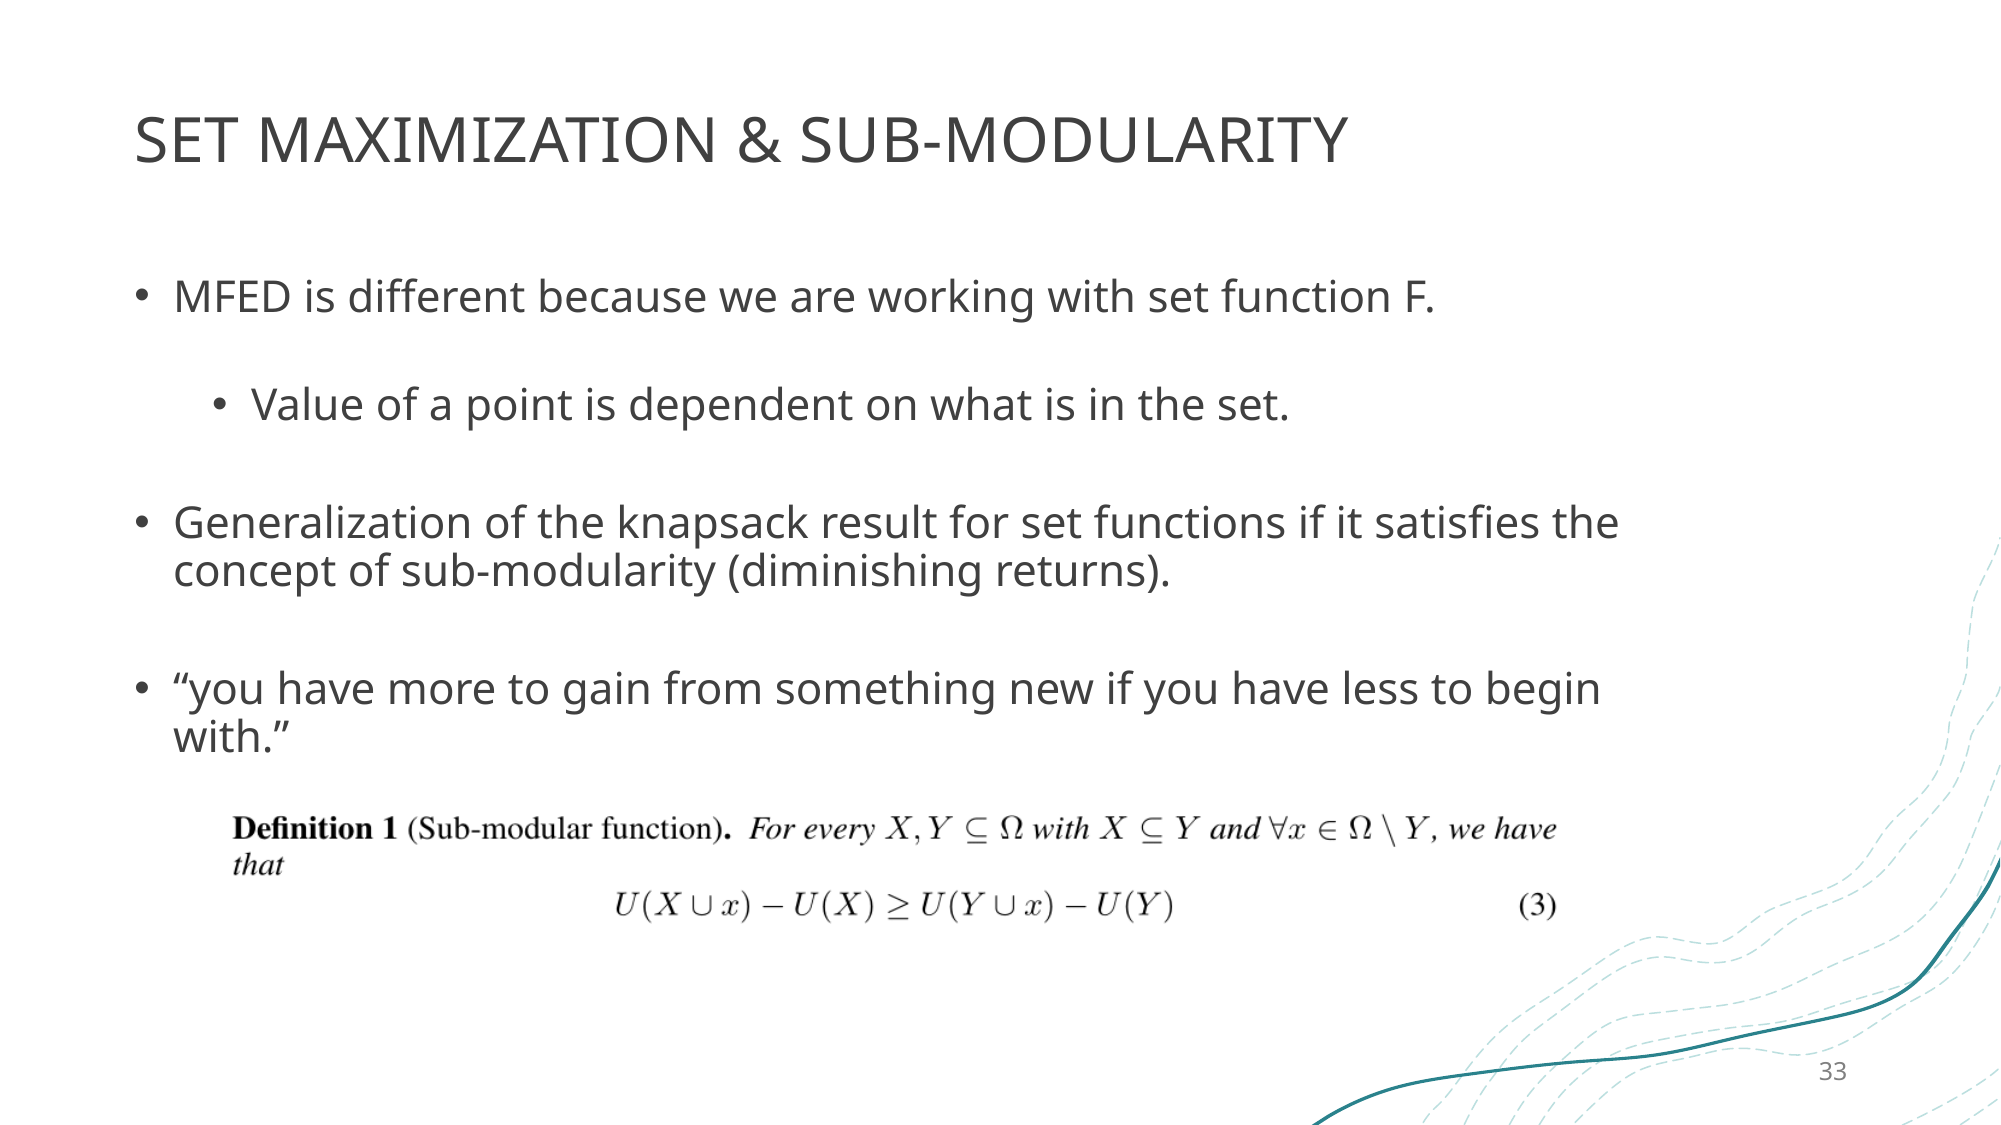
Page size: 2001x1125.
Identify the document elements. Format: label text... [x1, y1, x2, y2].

slide_number 33 [1412, 1042, 1863, 1103]
title Set maximization & Sub-modularity [119, 33, 1490, 195]
text_box MFED is different because we are working with set function F. Value of a point is dependent on what is in the set. Generalization of the knapsack result for set functions if it satisfies the concept of sub-modularity (diminishing returns). “you have more to gain from something new if you have less to begin with.” [119, 195, 1682, 821]
picture [229, 801, 1572, 932]
